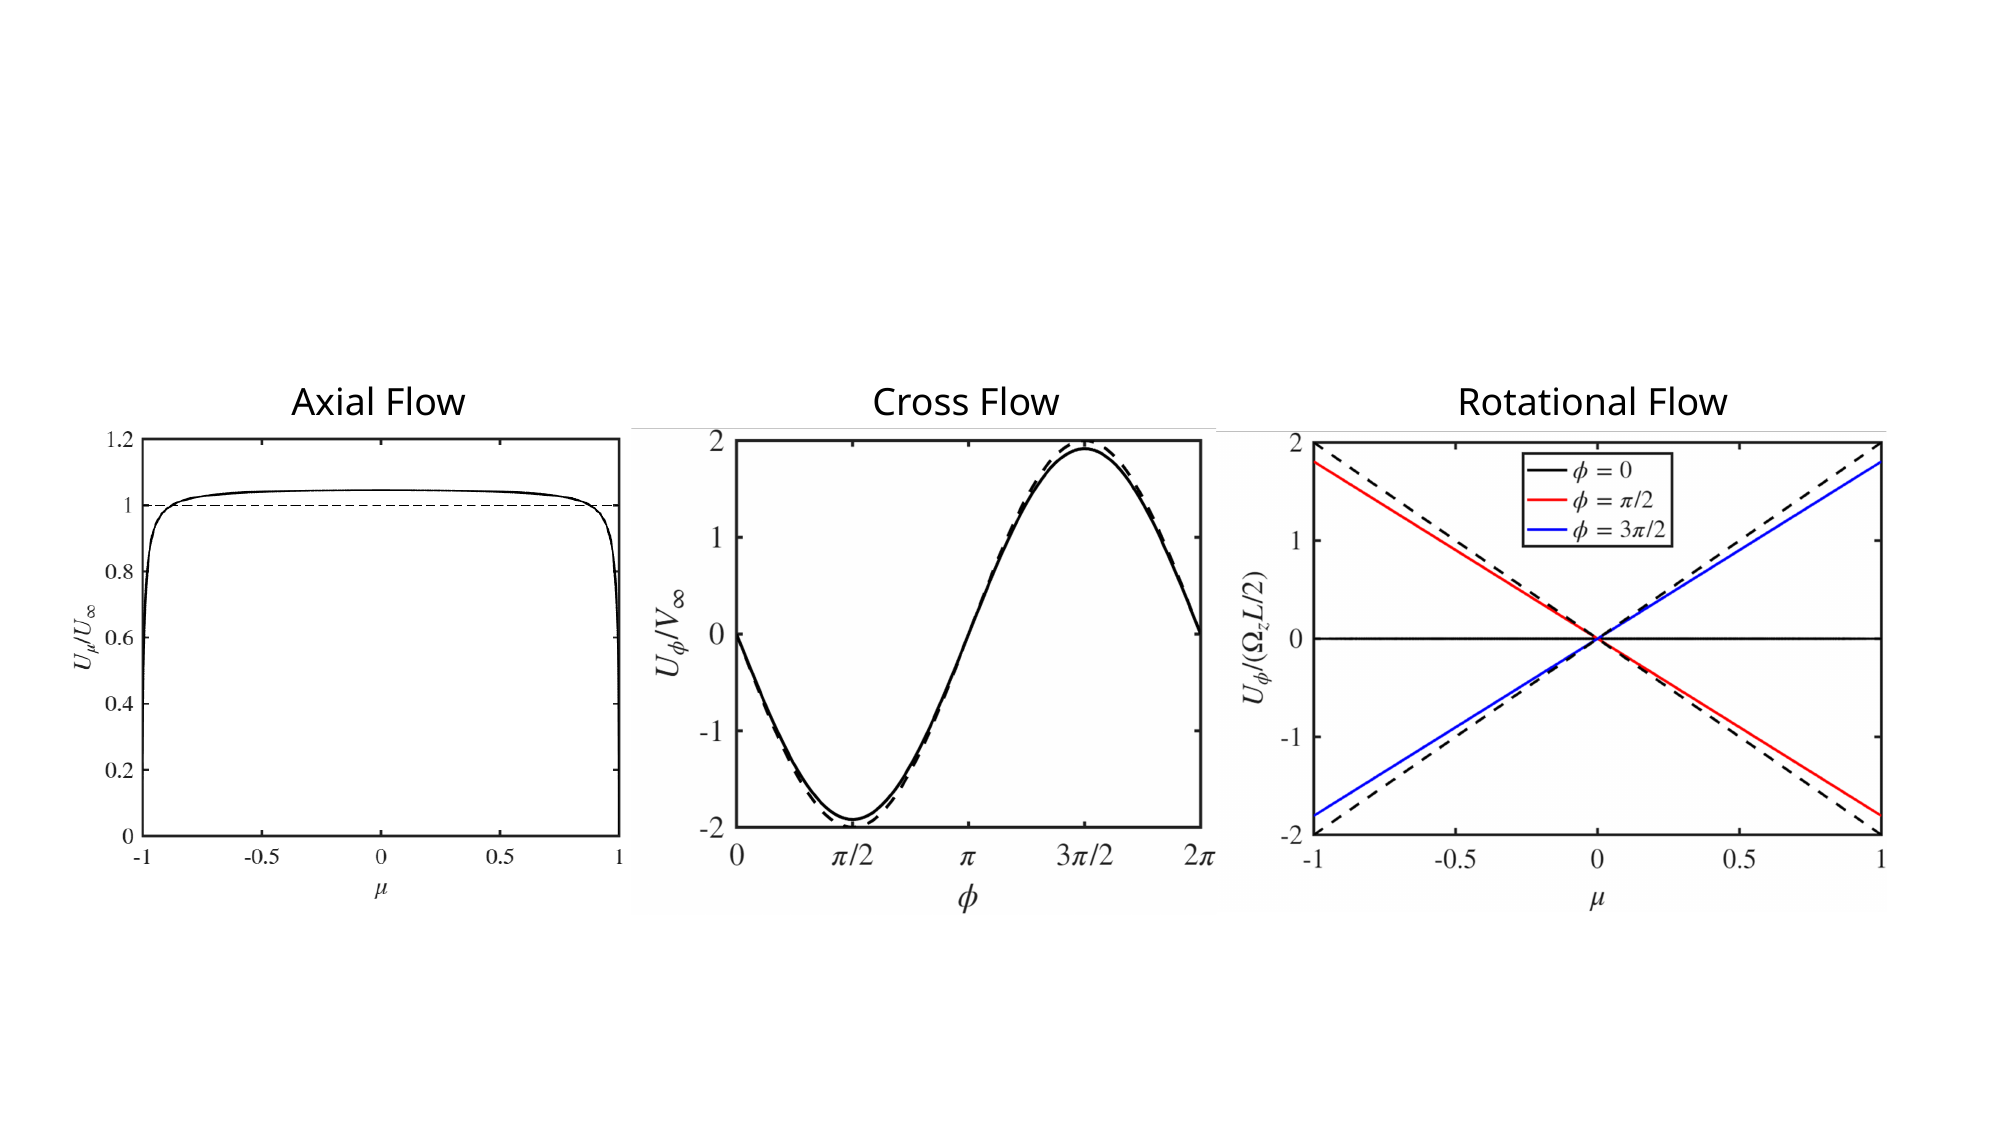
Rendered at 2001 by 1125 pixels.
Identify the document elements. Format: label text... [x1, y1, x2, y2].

text_box Axial Flow [276, 370, 481, 430]
picture [73, 430, 624, 900]
text_box Cross Flow [857, 370, 1076, 421]
picture [630, 421, 1887, 916]
text_box Rotational Flow [1442, 370, 1744, 430]
